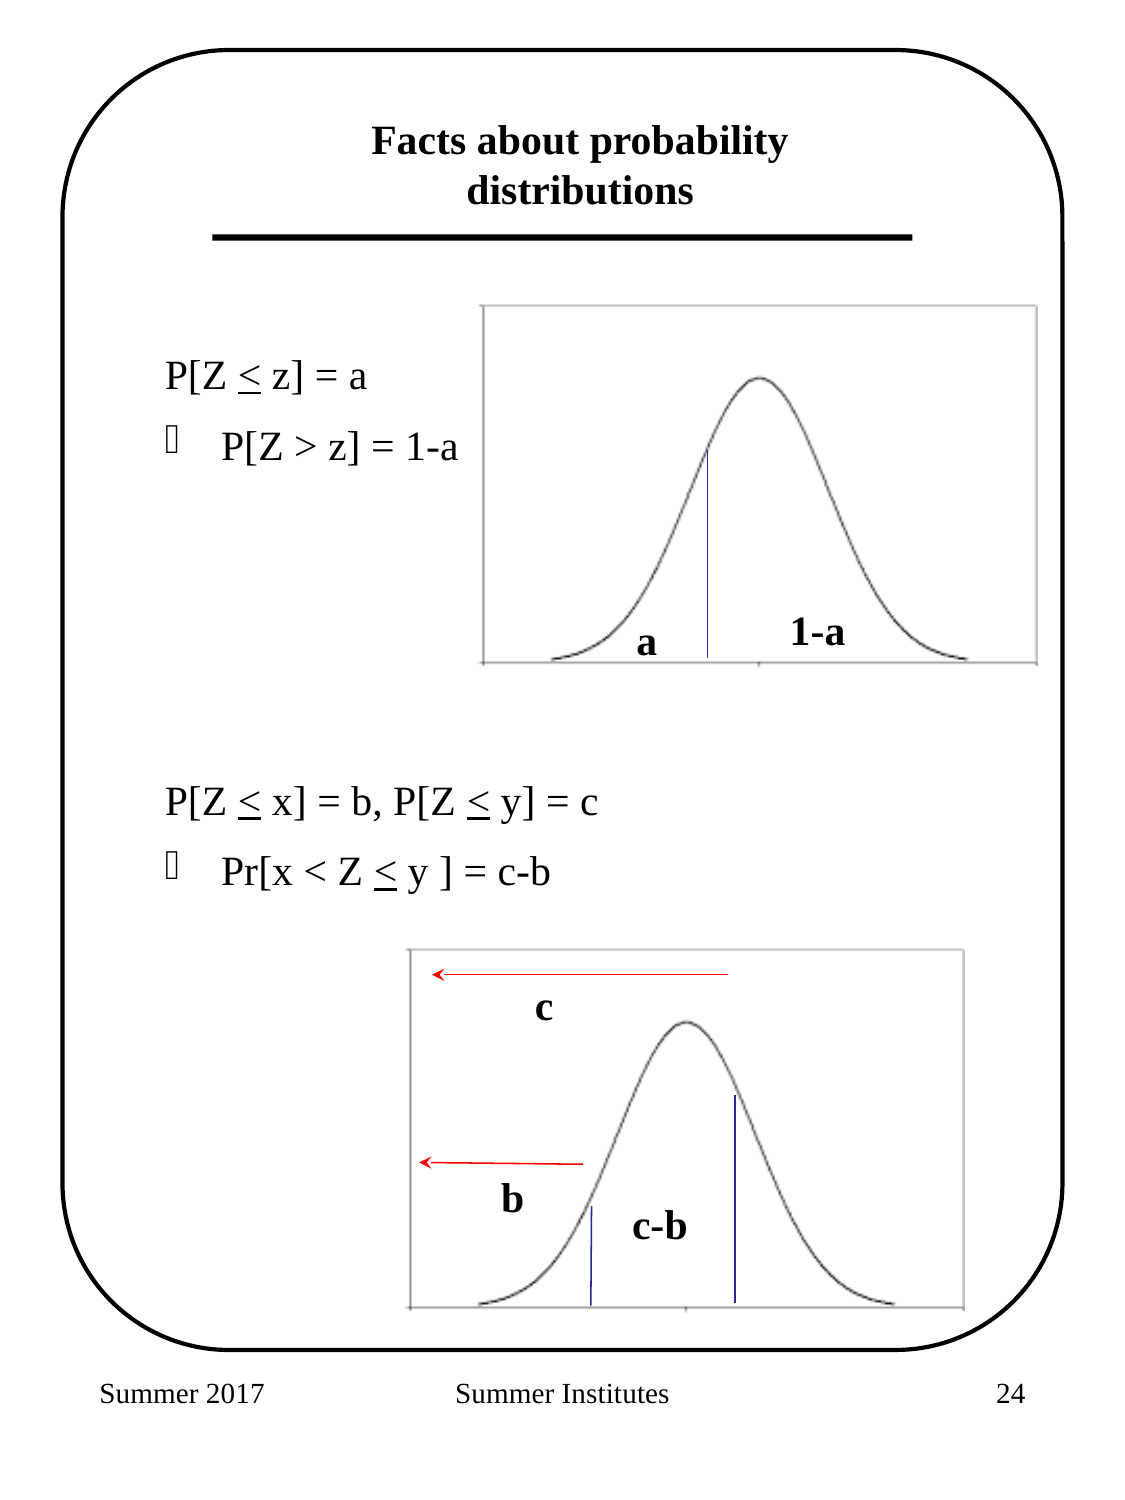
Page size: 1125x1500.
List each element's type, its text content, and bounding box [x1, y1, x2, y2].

picture [460, 302, 1038, 683]
slide_number 86 [806, 1366, 1041, 1467]
picture [387, 947, 966, 1328]
text_box Facts about probability distributions [280, 105, 881, 221]
slide_number Summer 2017 [84, 1366, 319, 1467]
footer Summer Institutes [384, 1366, 741, 1467]
text_box P[Z < z] = a P[Z > z] = 1-a P[Z < x] = b, P[Z < y] = c Pr[x < Z < y ] = c-b [150, 340, 631, 1044]
